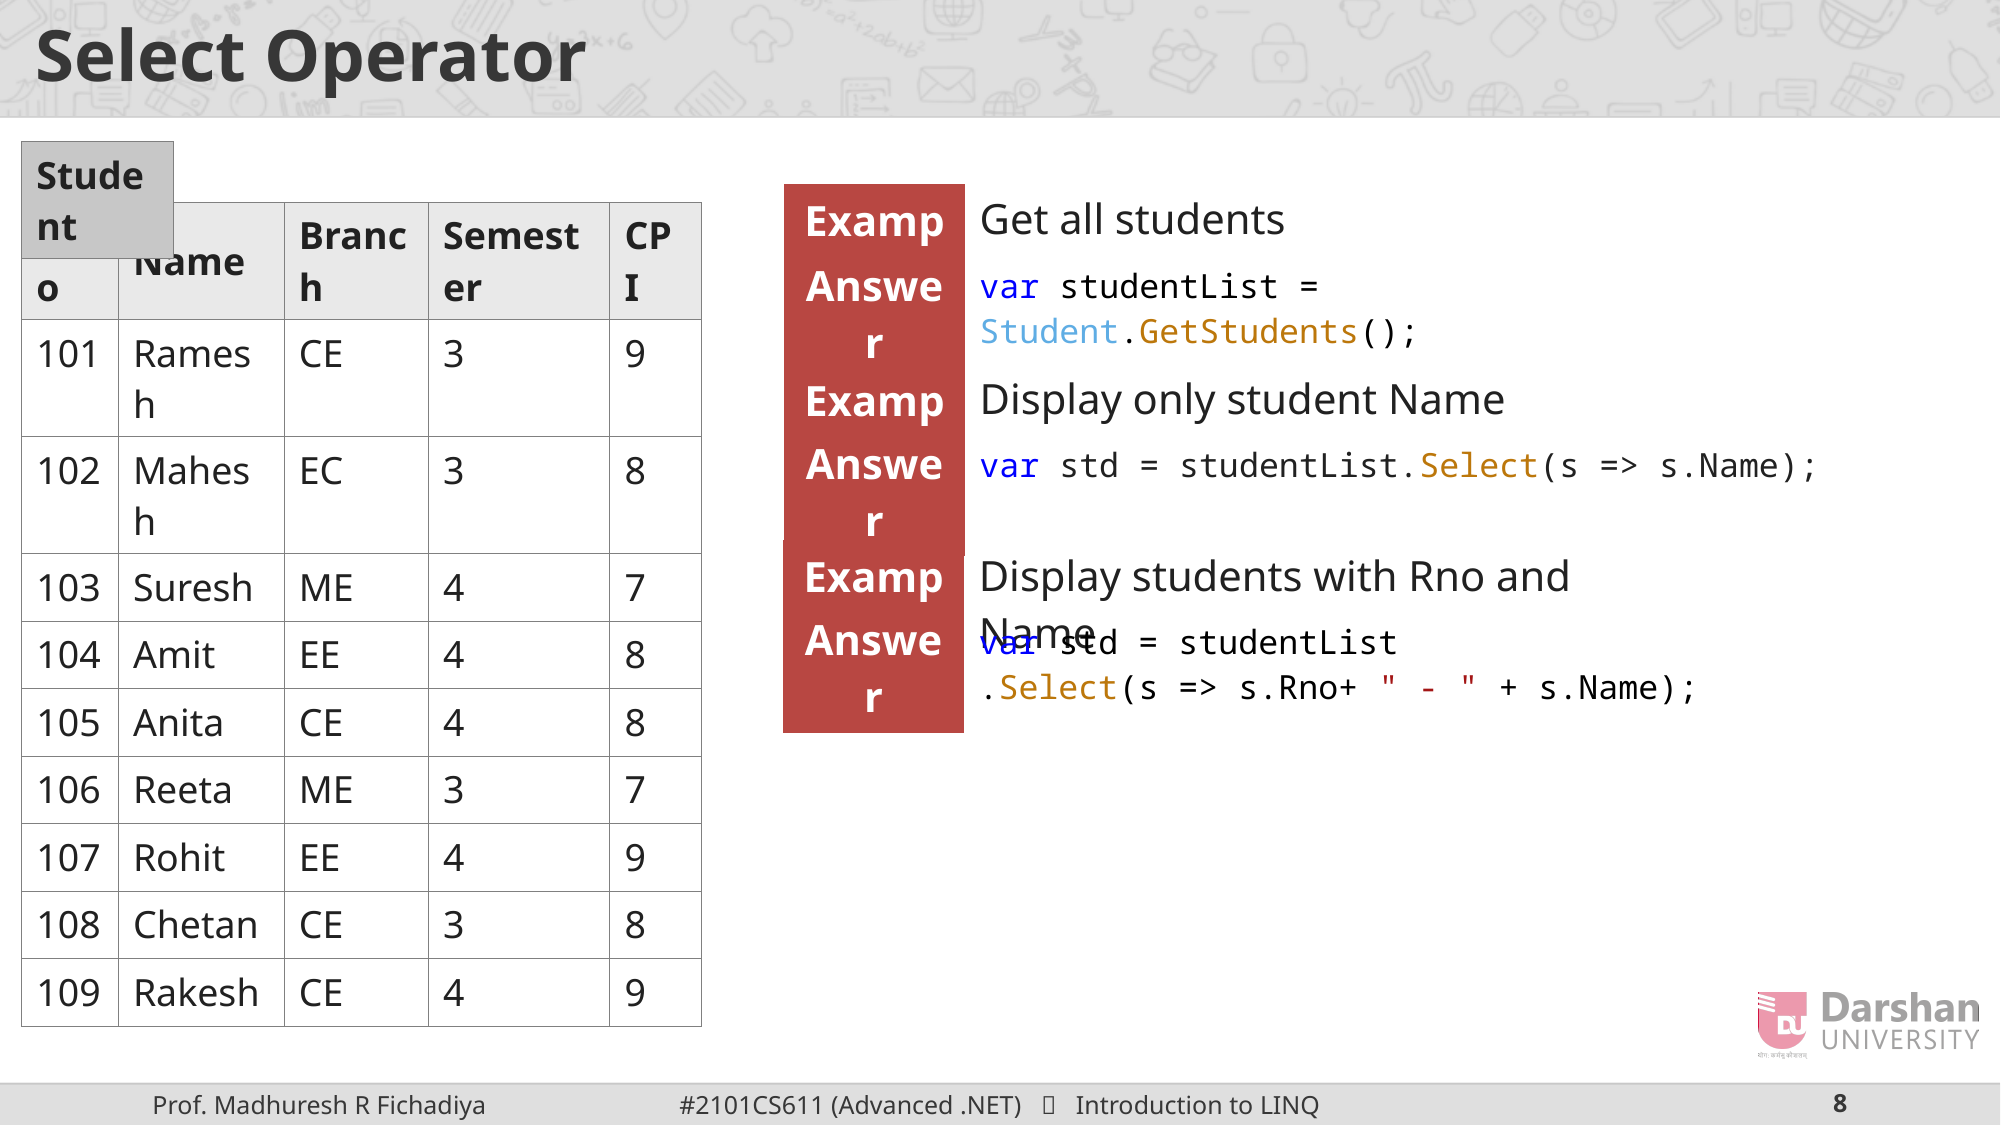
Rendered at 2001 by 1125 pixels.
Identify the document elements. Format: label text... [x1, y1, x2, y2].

table_cell EC [285, 437, 428, 553]
table_header Semester [429, 203, 609, 319]
table_header CPI [610, 203, 701, 319]
table_cell 106 [22, 757, 118, 823]
table_cell 108 [22, 892, 118, 958]
table_cell 102 [22, 437, 118, 553]
table_cell Reeta [119, 757, 284, 823]
table_header Get all students [965, 183, 1584, 255]
table_cell 7 [610, 757, 701, 823]
table_cell 4 [429, 959, 609, 1026]
table_cell 7 [610, 554, 701, 621]
table_cell 3 [429, 437, 609, 553]
table_cell EE [285, 622, 428, 688]
table_cell 109 [22, 959, 118, 1026]
table_header Example [784, 184, 965, 250]
table_header Name [119, 203, 284, 319]
table_cell CE [285, 892, 428, 958]
table_cell 4 [429, 824, 609, 891]
table_cell CE [1758, 992, 1979, 1059]
table_cell CE [285, 959, 428, 1026]
table_header Example [784, 364, 965, 427]
table_header var studentList = Student.GetStudents(); [965, 255, 1779, 361]
table_header Display only student Name [965, 363, 1584, 435]
table_cell 8 [610, 622, 701, 688]
table_cell 103 [22, 554, 118, 621]
table_header Display students with Rno and Name [964, 539, 1690, 611]
table_cell CE [285, 689, 428, 756]
title Select Operator [0, 0, 2000, 117]
table_header Rno [22, 259, 118, 319]
table_cell 8 [610, 892, 701, 958]
table_header Answer [784, 250, 965, 364]
table_cell EE [285, 824, 428, 891]
table_cell 107 [22, 824, 118, 891]
table_cell 4 [429, 622, 609, 688]
table_cell 3 [429, 757, 609, 823]
table_cell Ramesh [119, 320, 284, 436]
table_cell 8 [610, 437, 701, 553]
table_cell Amit [119, 622, 284, 688]
table_cell Anita [119, 689, 284, 756]
table_cell 3 [429, 320, 609, 436]
table_cell 4 [429, 554, 609, 621]
table_cell 9 [610, 320, 701, 436]
table_cell Rakesh [119, 959, 284, 1026]
table_cell 9 [610, 824, 701, 891]
table_cell Rohit [119, 824, 284, 891]
table_cell ME [285, 757, 428, 823]
table_cell 105 [22, 689, 118, 756]
table_cell 101 [22, 320, 118, 436]
table_header Answer [783, 604, 964, 733]
table_header var std = studentList .Select(s => s.Rno+ " - " + s.Name); [964, 611, 1978, 717]
table_header var std = studentList.Select(s => s.Name); [965, 435, 1874, 495]
table_header Answer [784, 427, 965, 540]
table_cell ME [285, 554, 428, 621]
table_cell 4 [429, 689, 609, 756]
table_cell 3 [429, 892, 609, 958]
table_cell Chetan [119, 892, 284, 958]
table_cell 104 [22, 622, 118, 688]
table_header Branch [285, 203, 428, 319]
table_header Student [22, 142, 173, 258]
table_cell CE [285, 320, 428, 436]
table_cell Suresh [119, 554, 284, 621]
table_cell Mahesh [119, 437, 284, 553]
table_header Example [783, 540, 964, 604]
table_cell 8 [610, 689, 701, 756]
table_cell 9 [610, 959, 701, 1026]
